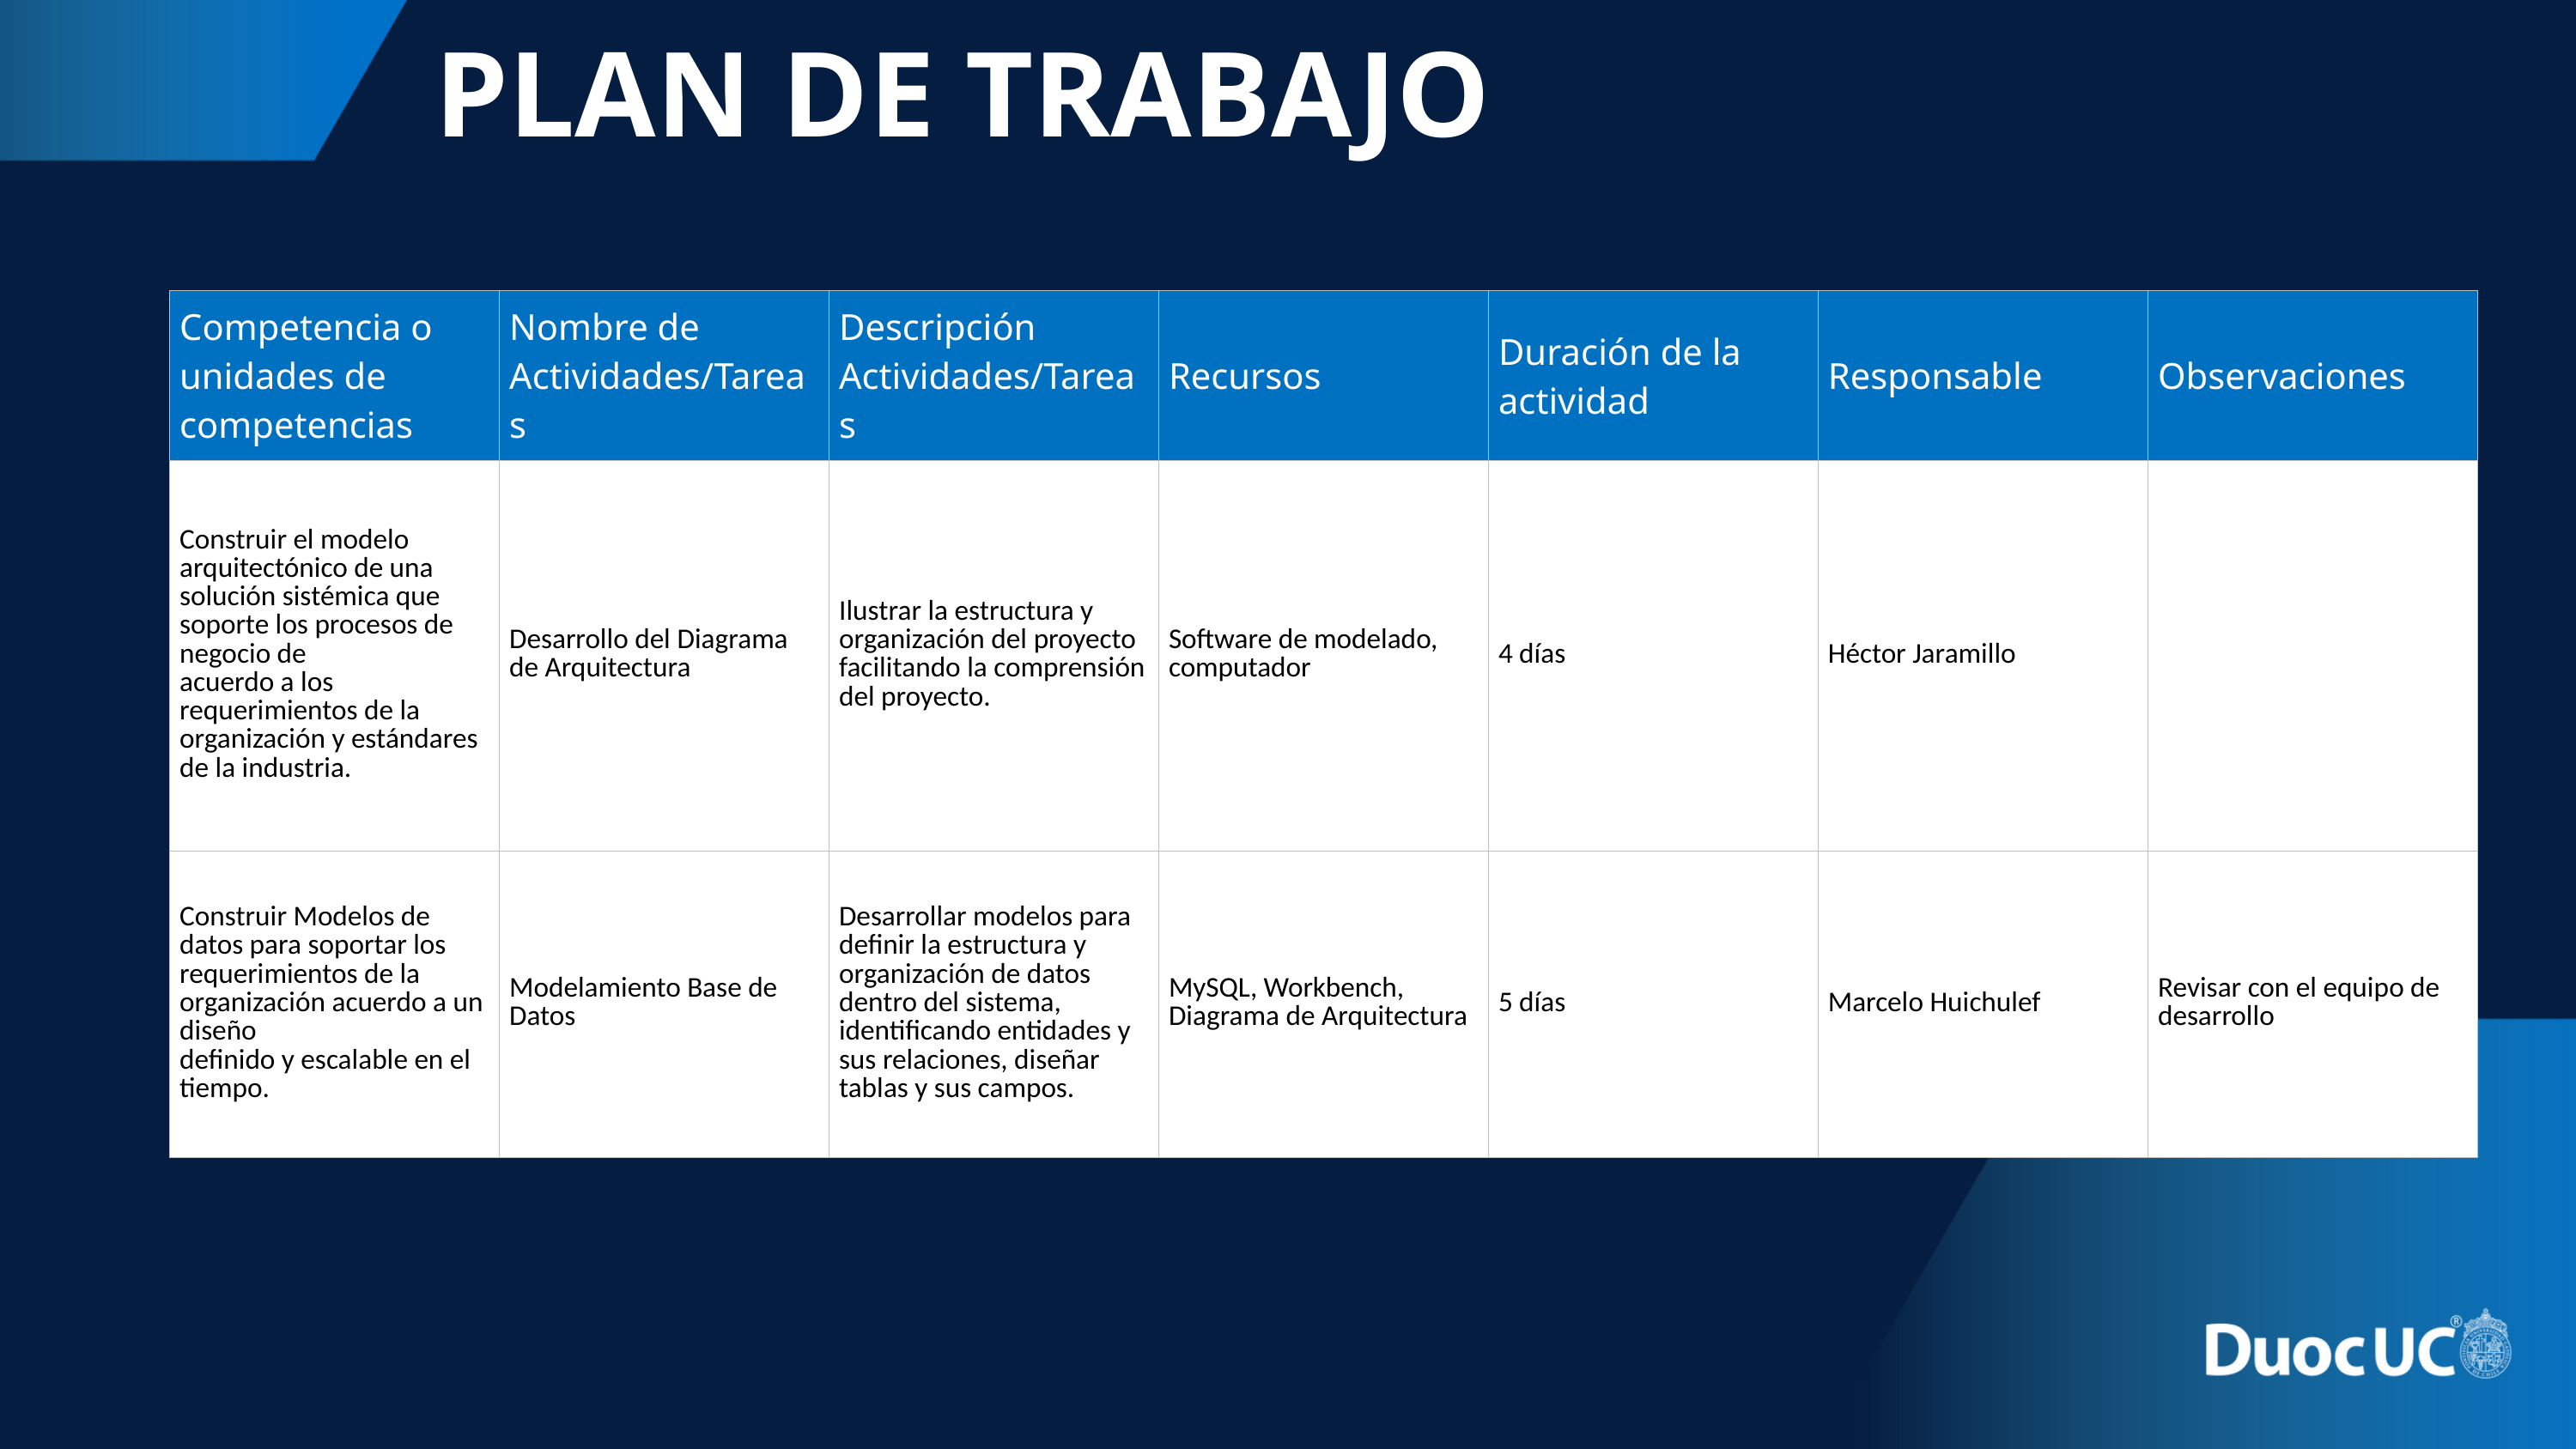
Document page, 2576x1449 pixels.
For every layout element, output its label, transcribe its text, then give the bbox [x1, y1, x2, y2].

table_header Responsable [1819, 291, 2148, 460]
table_header Competencia o unidades de competencias [170, 291, 499, 460]
table_cell 4 días [1489, 461, 1818, 851]
table_header Descripción Actividades/Tareas [829, 291, 1158, 460]
table_cell Marcelo Huichulef [1819, 852, 2148, 1157]
table_header Nombre de Actividades/Tareas [500, 291, 829, 460]
table_cell Ilustrar la estructura y organización del proyecto facilitando la comprensión del proyecto. [829, 461, 1158, 851]
table_cell Desarrollo del Diagrama de Arquitectura [500, 461, 829, 851]
text_box [1799, 1018, 2576, 1449]
table_cell Modelamiento Base de Datos [500, 852, 829, 1157]
table_cell Software de modelado, computador [1159, 461, 1488, 851]
table_cell Héctor Jaramillo [1819, 461, 2148, 851]
text_box [2188, 1303, 2530, 1385]
table_header Observaciones [2148, 291, 2477, 460]
table_cell Construir el modelo arquitectónico de una solución sistémica que soporte los procesos de negocio de acuerdo a los requerimientos de la organización y estándares de la industria. [170, 461, 499, 851]
table_header Duración de la actividad [1489, 291, 1818, 460]
text_box PLAN DE TRABAJO [512, 20, 1559, 161]
text_box [0, 0, 512, 161]
table_cell Revisar con el equipo de desarrollo [2148, 852, 2477, 1157]
table_cell Construir Modelos de datos para soportar los requerimientos de la organización acuerdo a un diseño definido y escalable en el tiempo. [170, 852, 499, 1157]
table_header Recursos [1159, 291, 1488, 460]
table_cell 5 días [1489, 852, 1818, 1157]
table_cell MySQL, Workbench, Diagrama de Arquitectura [1159, 852, 1488, 1157]
table_cell Desarrollar modelos para definir la estructura y organización de datos dentro del sistema, identificando entidades y sus relaciones, diseñar tablas y sus campos. [829, 852, 1158, 1157]
table_cell [2148, 461, 2477, 851]
